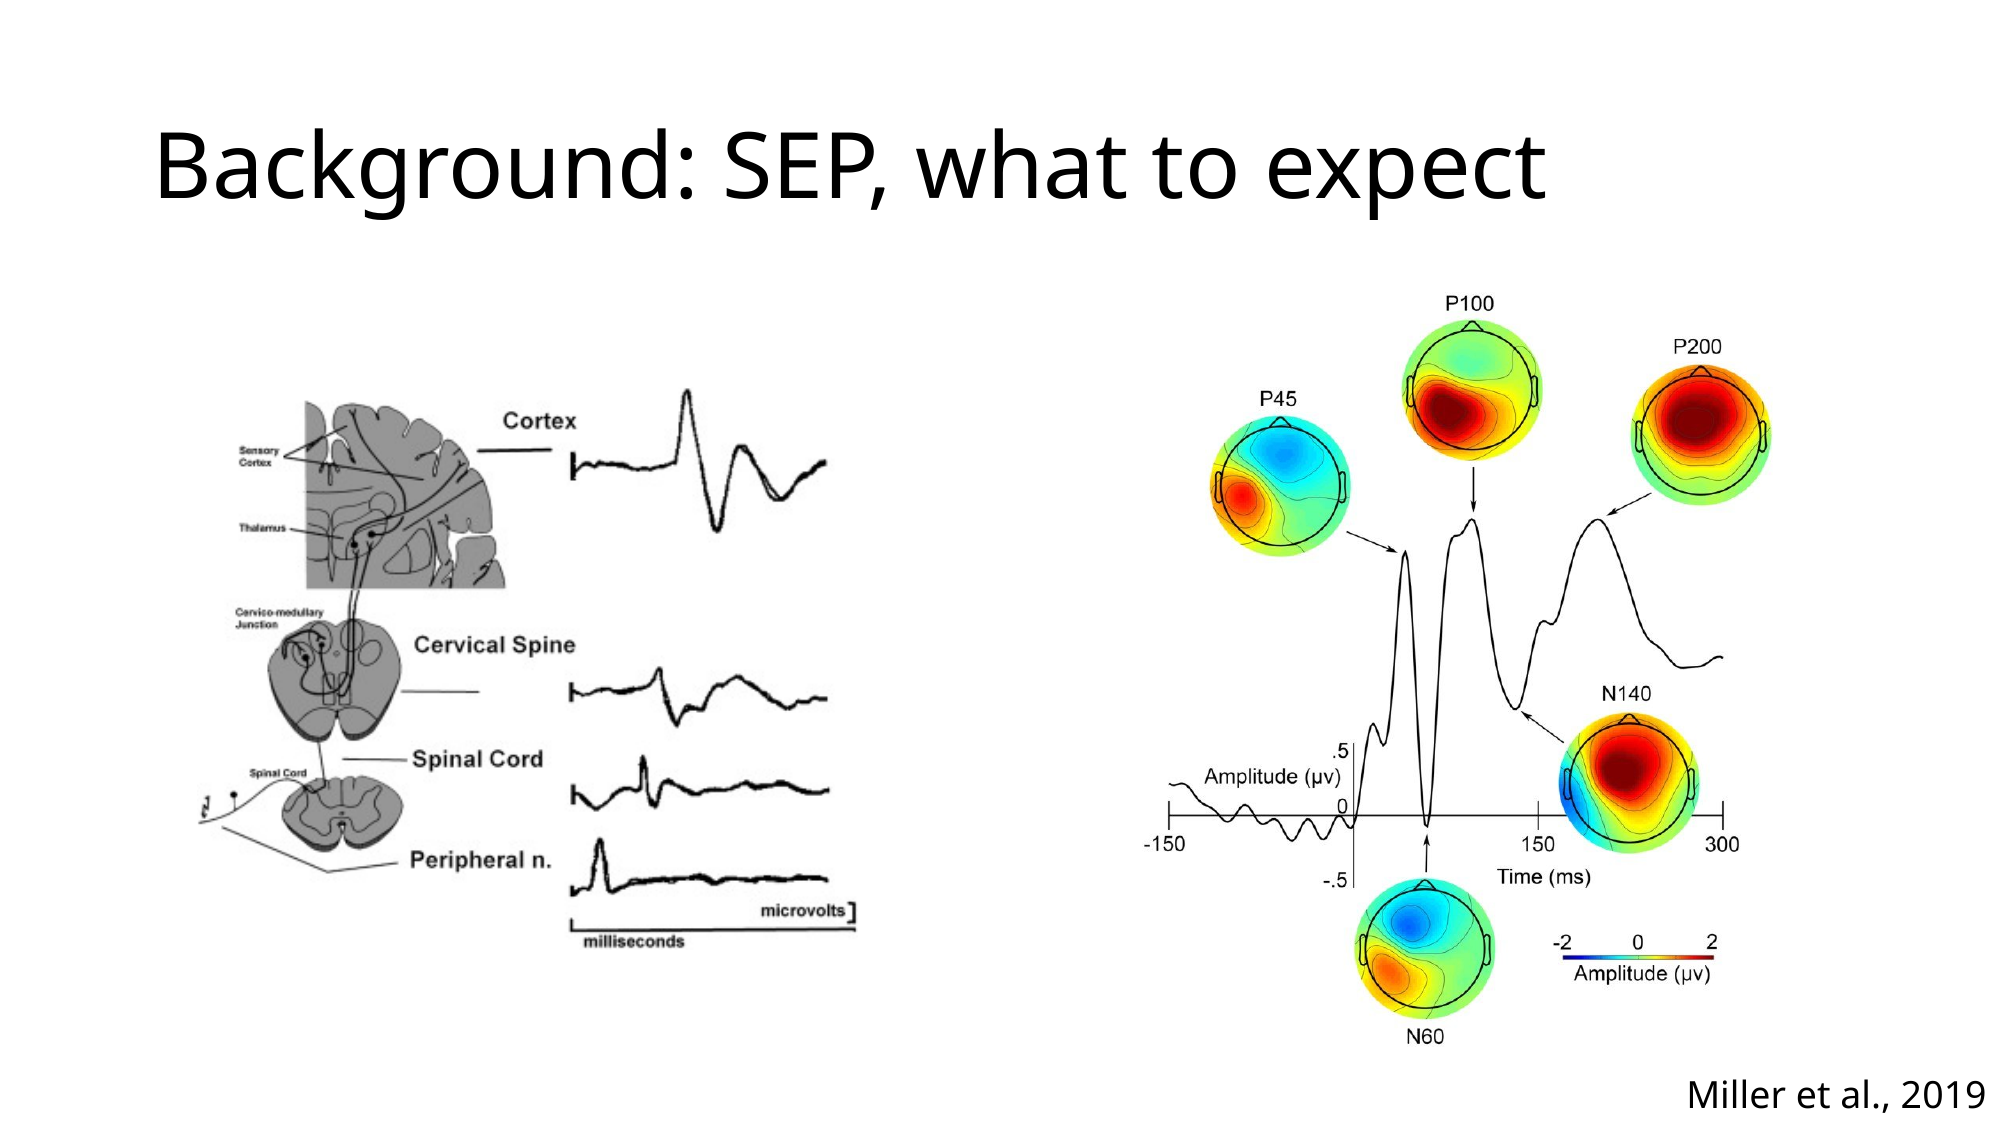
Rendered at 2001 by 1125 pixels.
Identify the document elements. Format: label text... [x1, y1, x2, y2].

picture [1142, 272, 1776, 1065]
text_box Miller et al., 2019 [1671, 1063, 2000, 1124]
picture [196, 386, 858, 951]
title Background: SEP, what to expect [137, 59, 1863, 278]
